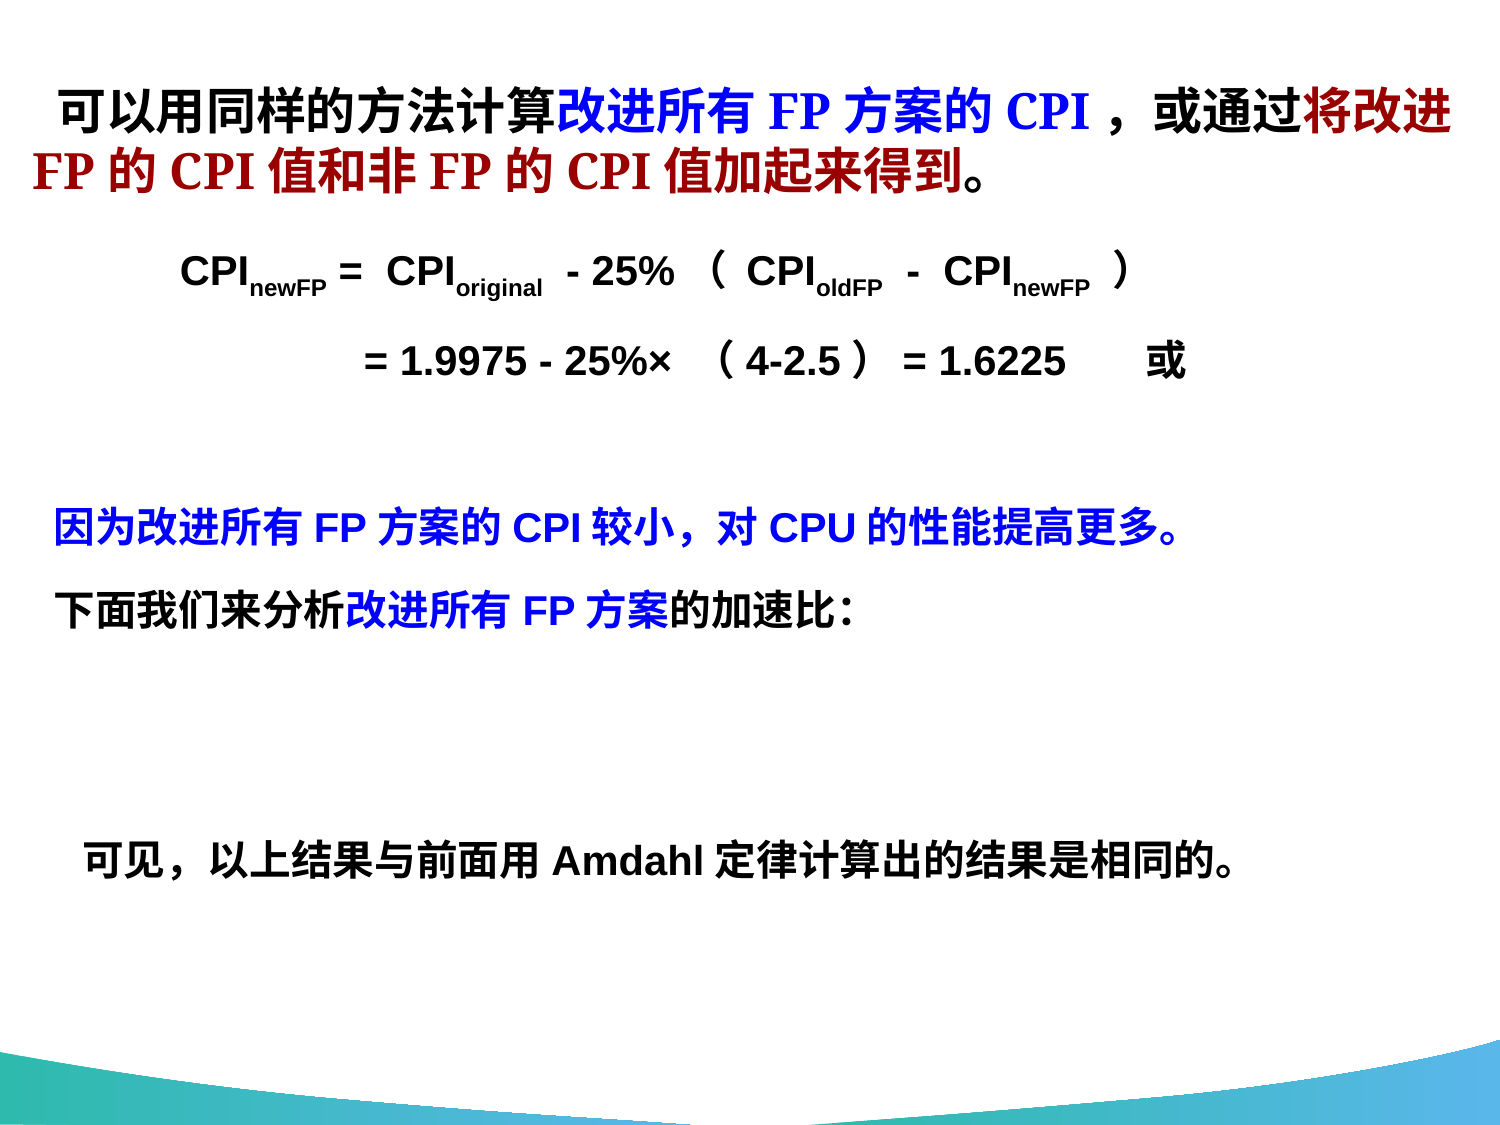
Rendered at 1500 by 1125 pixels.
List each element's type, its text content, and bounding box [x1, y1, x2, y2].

text_box 可以用同样的方法计算改进所有FP方案的CPI，或通过将改进FP的CPI值和非FP的CPI值加起来得到。 [18, 71, 1500, 207]
